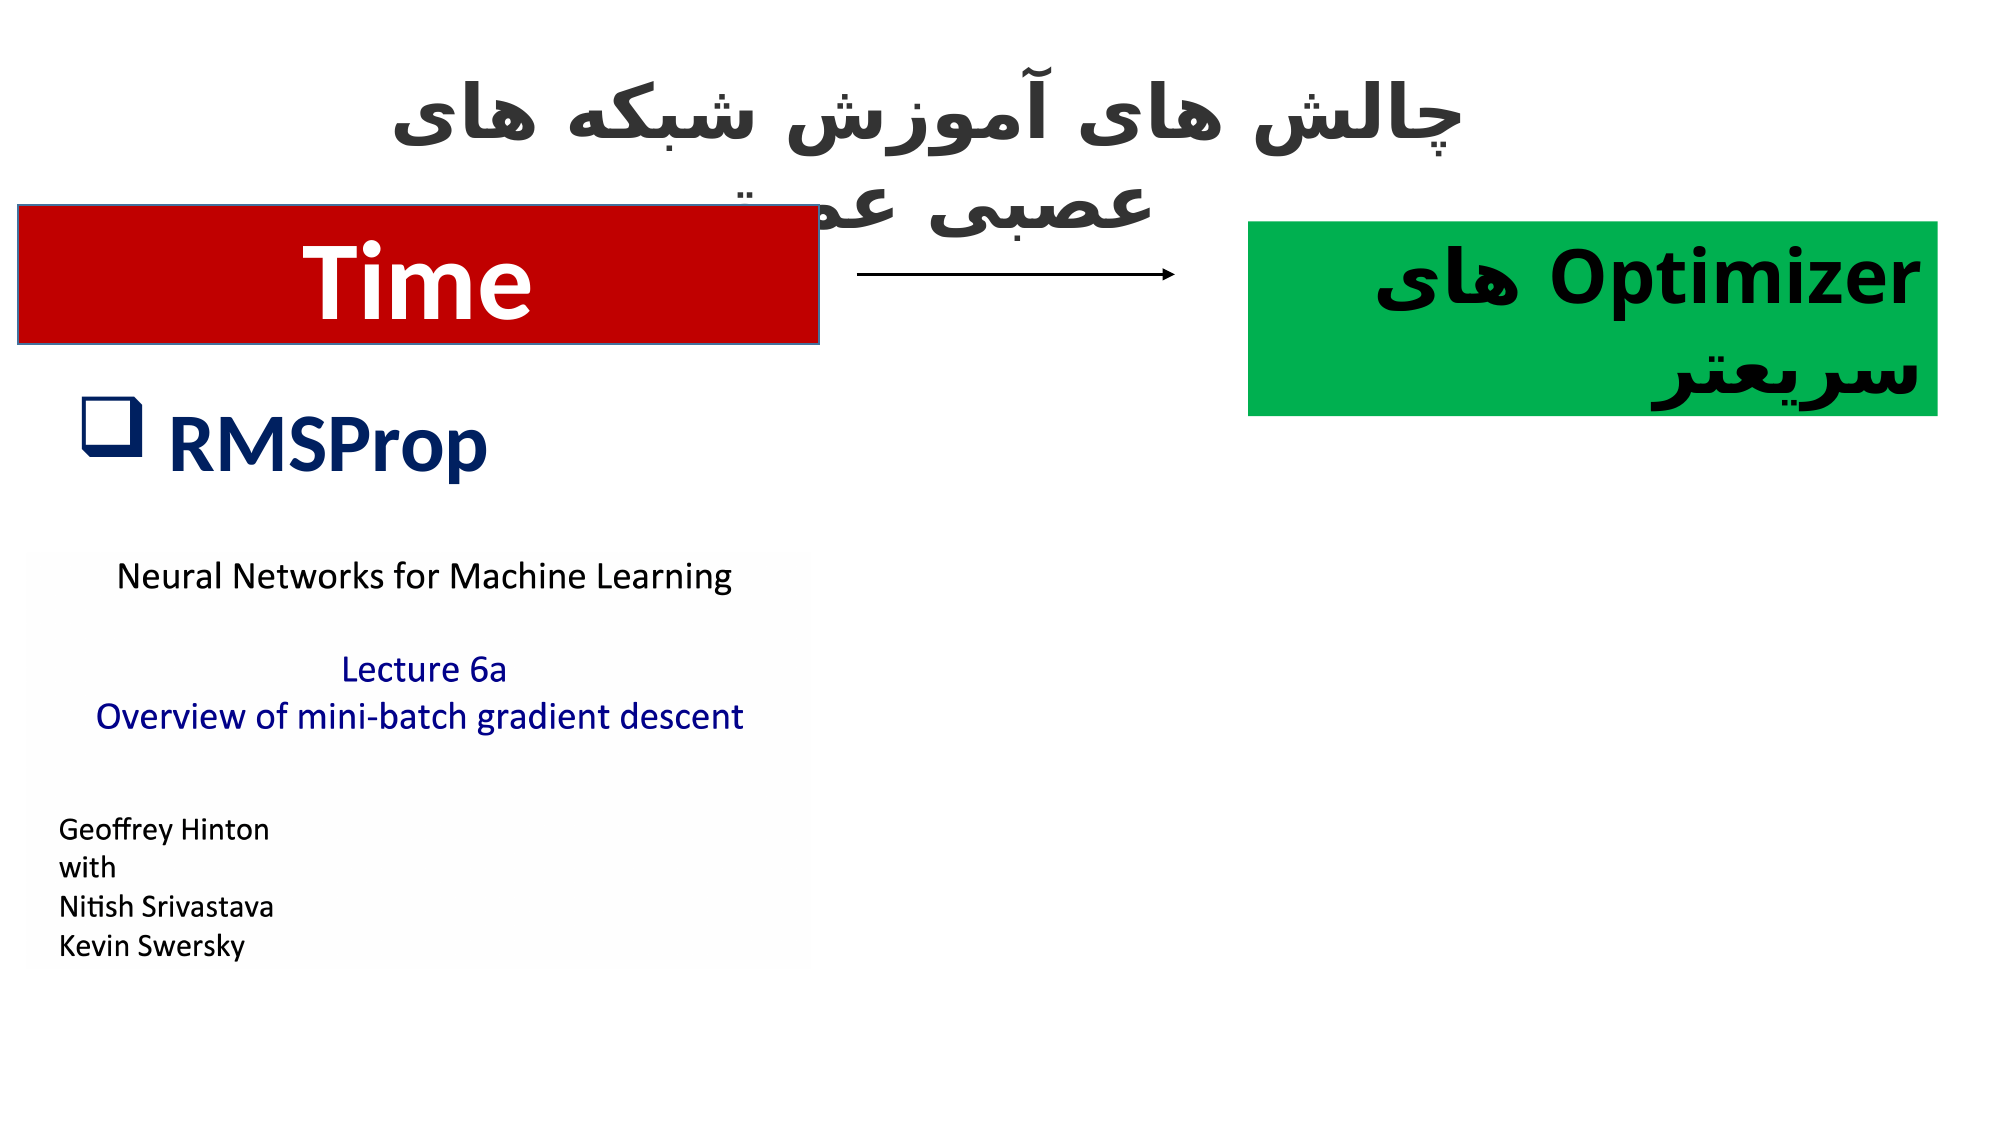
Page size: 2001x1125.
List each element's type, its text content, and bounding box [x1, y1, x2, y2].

text_box Optimizer های سریعتر [1248, 221, 1938, 417]
text_box RMSProp [60, 380, 1343, 541]
picture [26, 552, 811, 969]
text_box Time [17, 204, 820, 345]
text_box چالش های آموزش شبکه های عصبی عمیق [249, 56, 1610, 251]
